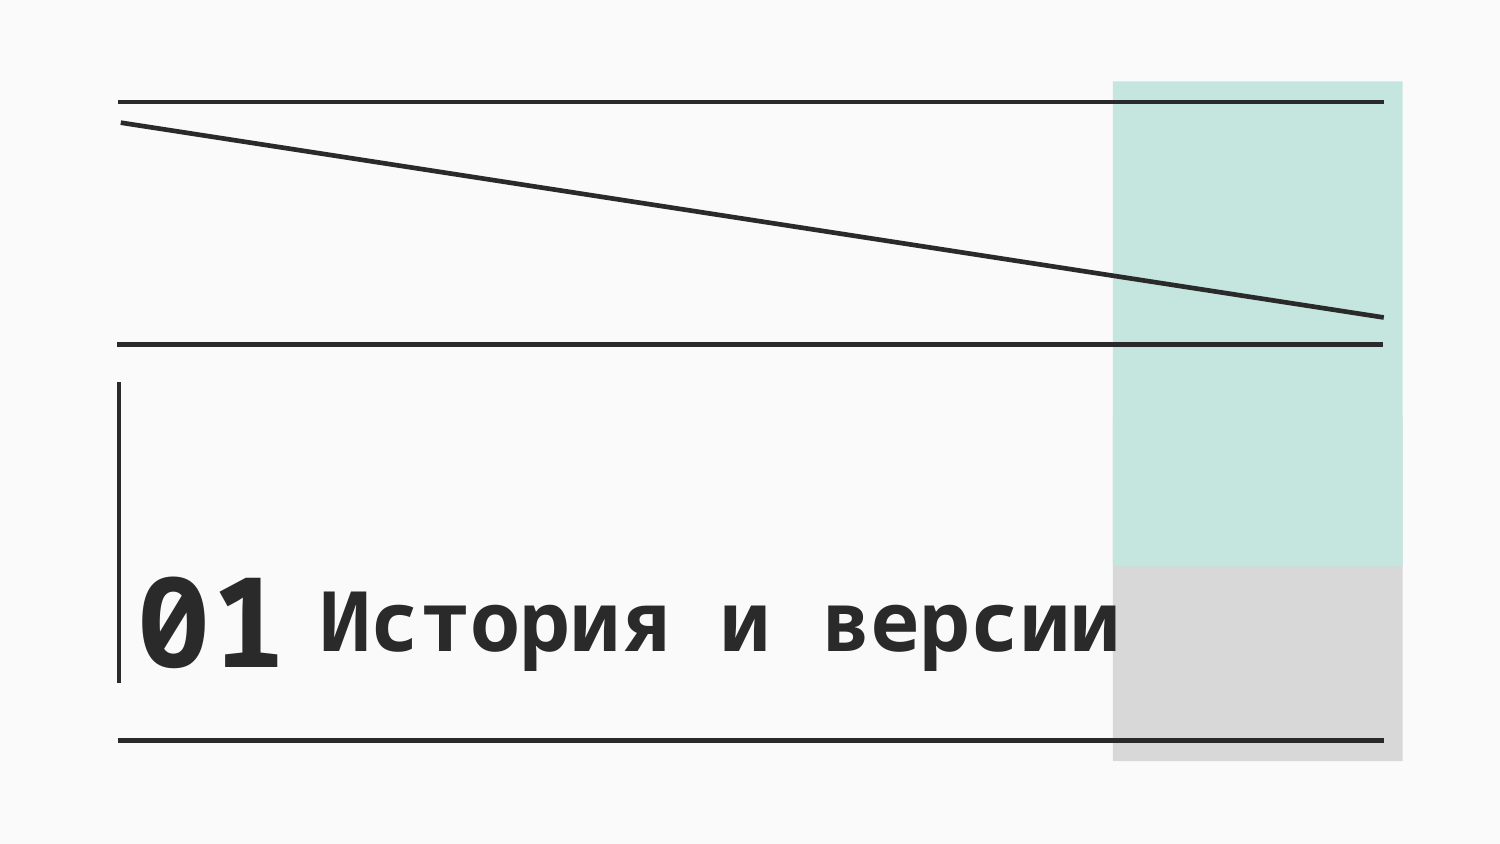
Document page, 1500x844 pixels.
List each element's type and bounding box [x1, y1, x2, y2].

text_box [120, 81, 1404, 762]
